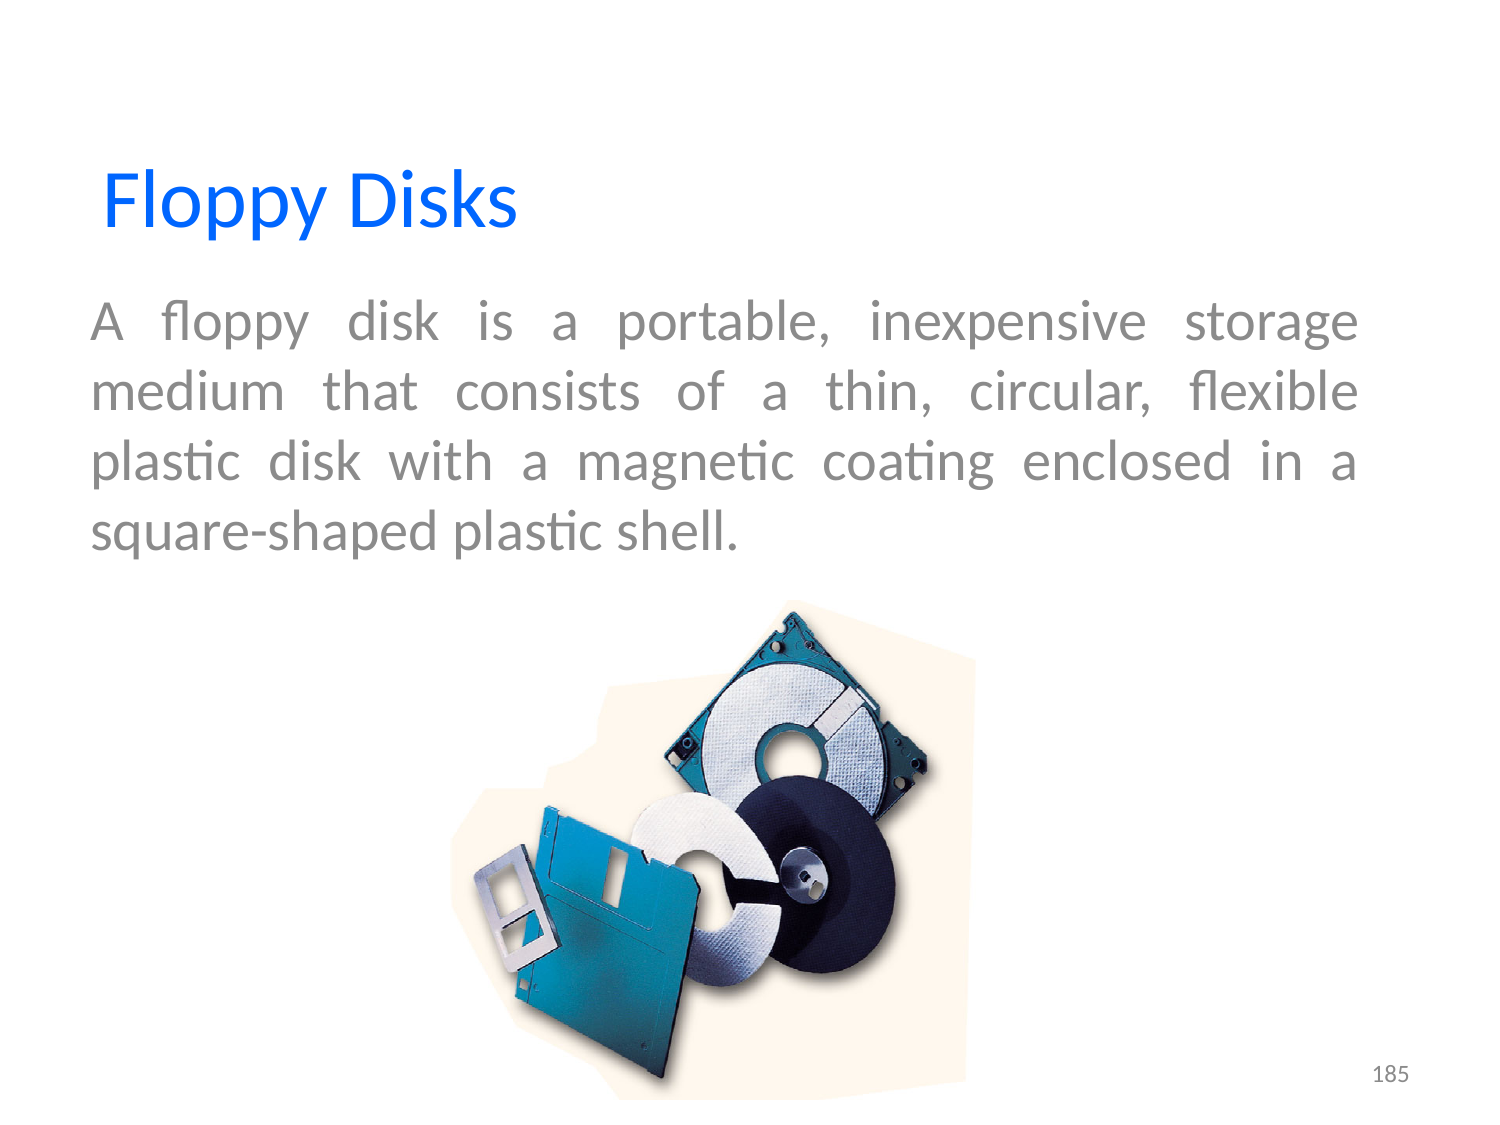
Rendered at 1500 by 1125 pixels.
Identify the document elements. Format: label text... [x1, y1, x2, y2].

picture [449, 599, 976, 1101]
slide_number 185 [1074, 1042, 1425, 1103]
subtitle A floppy disk is a portable, inexpensive storage medium that consists of a thin, circular, flexible plastic disk with a magnetic coating enclosed in a square-shaped plastic shell. [75, 275, 1375, 613]
title Floppy Disks [87, 99, 1363, 275]
